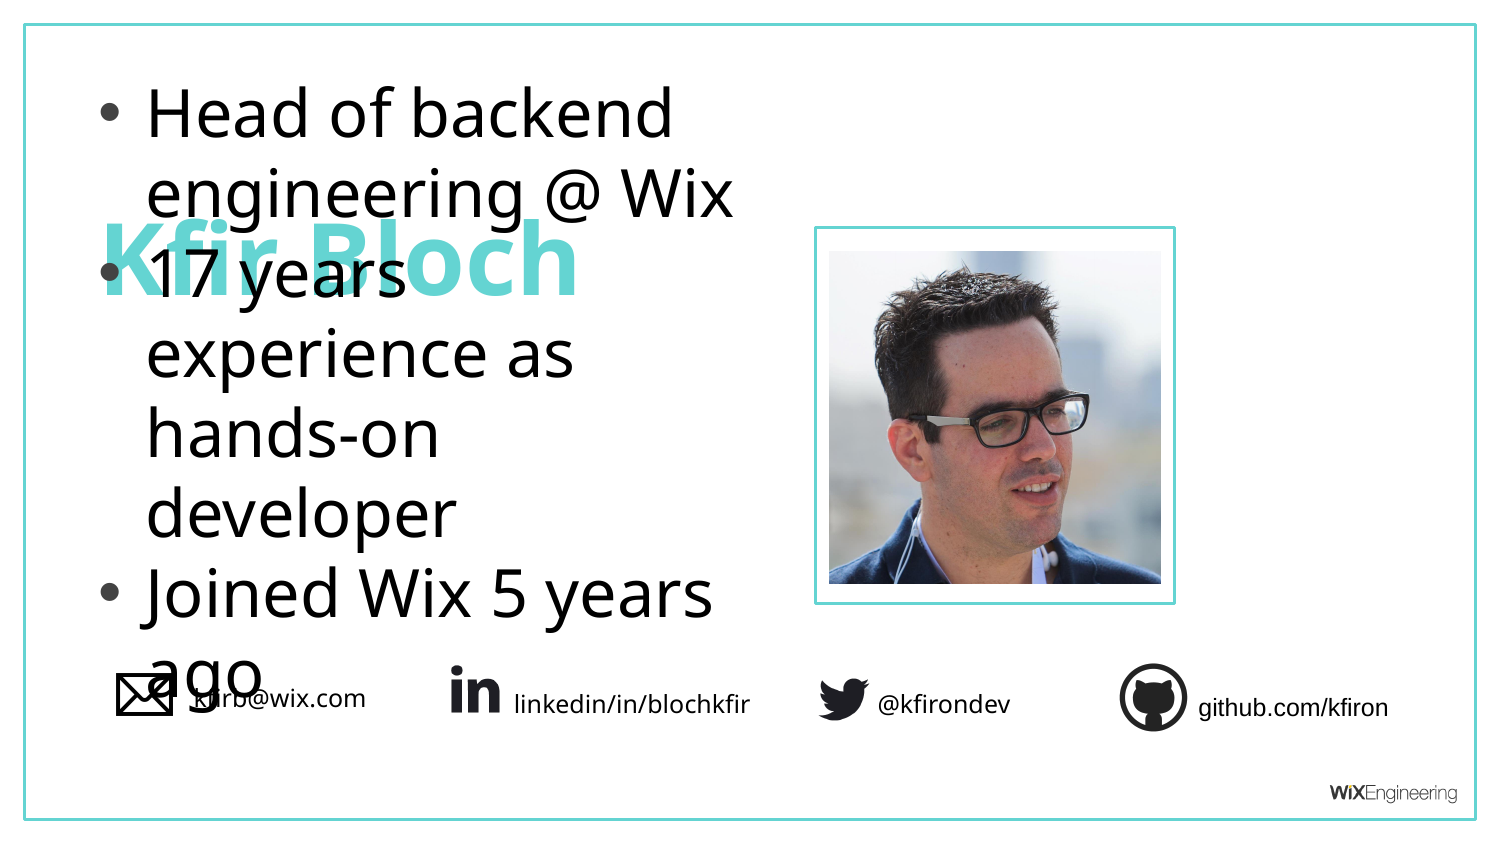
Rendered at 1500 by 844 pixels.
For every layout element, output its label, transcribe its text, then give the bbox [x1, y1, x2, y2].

text_box kfirb@wix.com [194, 670, 395, 726]
text_box [815, 227, 1175, 604]
picture [99, 649, 190, 740]
picture [828, 251, 1161, 584]
text_box linkedin/in/blochkfir [535, 675, 786, 731]
text_box @kfirondev [898, 675, 1073, 731]
picture [791, 646, 894, 749]
subtitle Head of backend engineering @ Wix 17 years experience as hands-on developer Joined Wix 5 years ago [83, 329, 758, 453]
picture [1322, 775, 1466, 810]
picture [416, 636, 530, 750]
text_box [1119, 663, 1406, 732]
title Kfir Bloch [83, 179, 652, 329]
